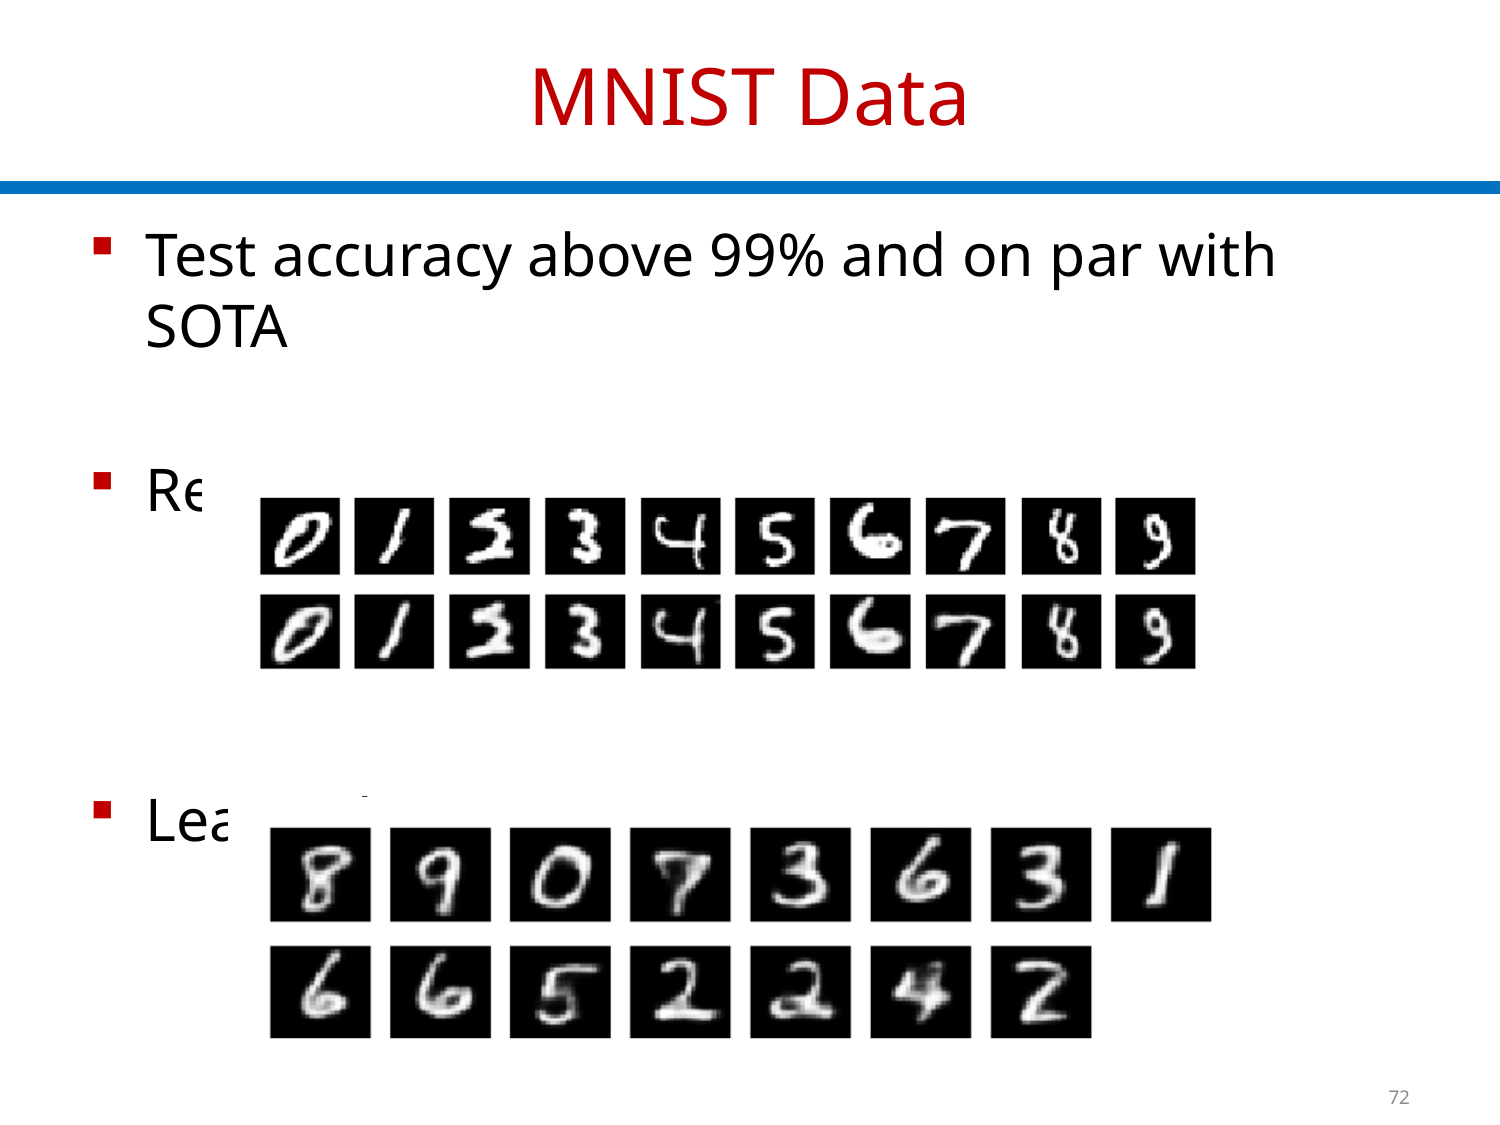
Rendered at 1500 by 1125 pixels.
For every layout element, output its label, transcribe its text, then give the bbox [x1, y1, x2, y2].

picture [202, 458, 1250, 738]
slide_number 72 [1074, 1085, 1425, 1112]
title MNIST Data [0, 0, 1500, 188]
picture [227, 796, 1250, 1083]
list Test accuracy above 99% and on par with SOTA Reconstruction Error: 4.22 Learned prototypes: [73, 210, 1424, 1060]
